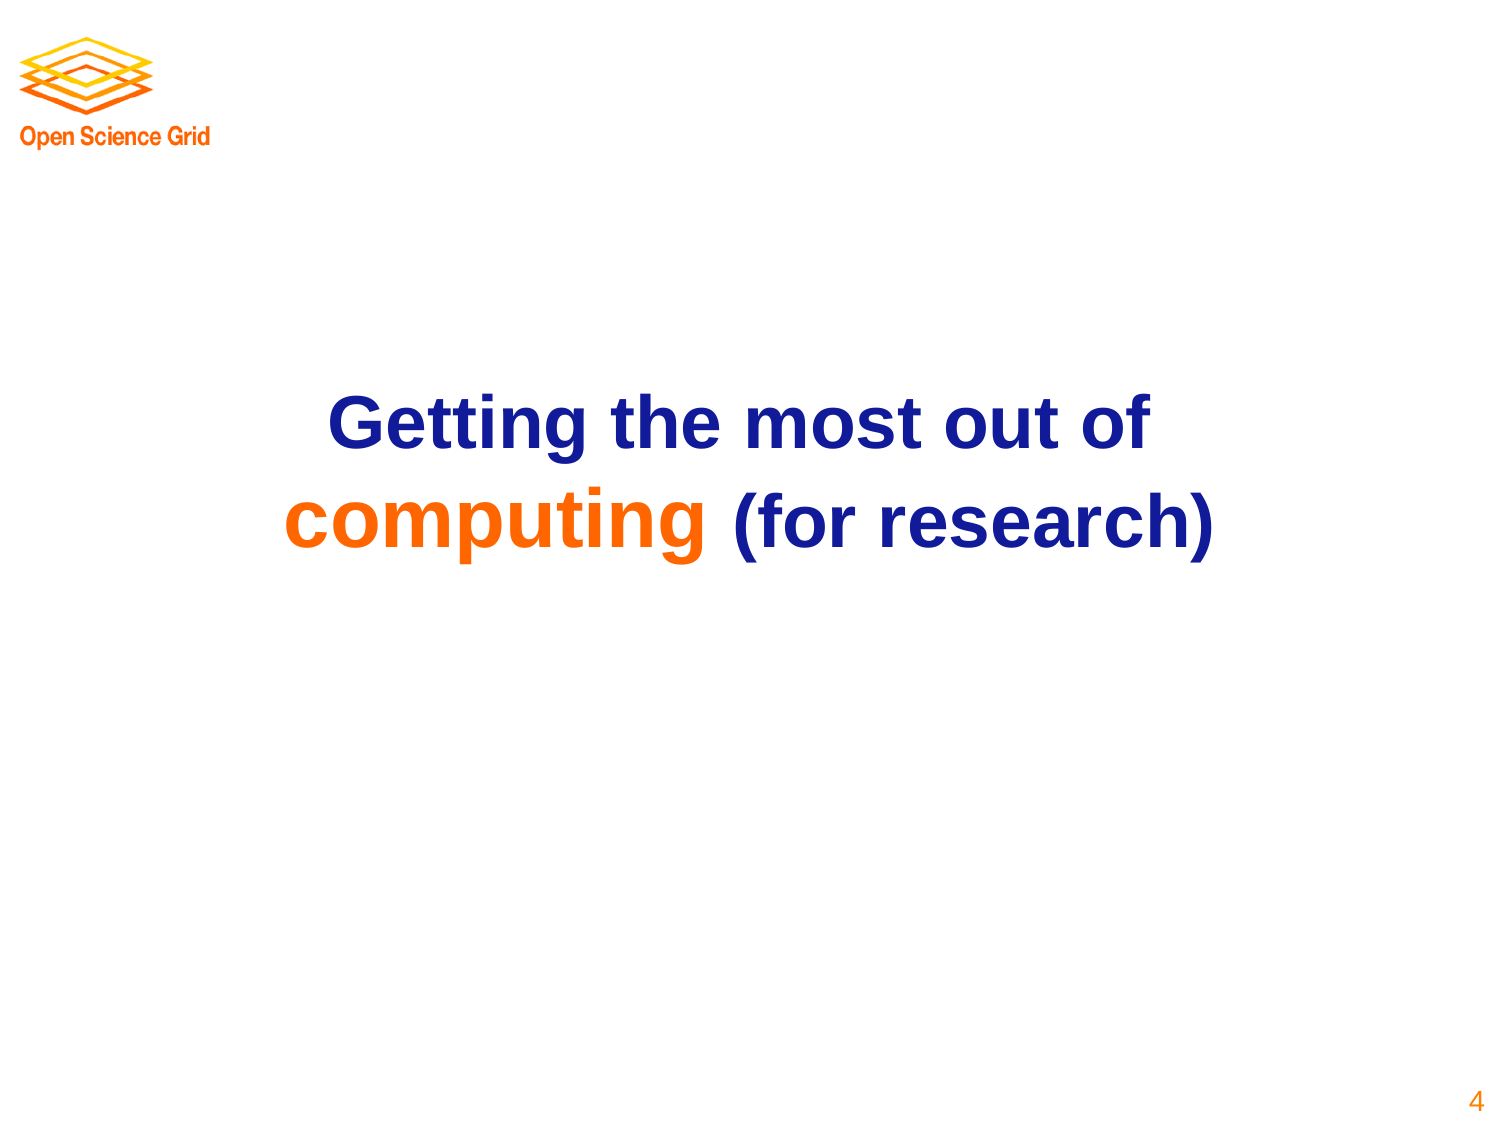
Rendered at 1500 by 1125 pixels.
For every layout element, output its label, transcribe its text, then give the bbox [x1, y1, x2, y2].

title Getting the most out of computing (for research) [112, 375, 1388, 563]
picture [0, 14, 229, 167]
slide_number 4 [1430, 1049, 1500, 1125]
